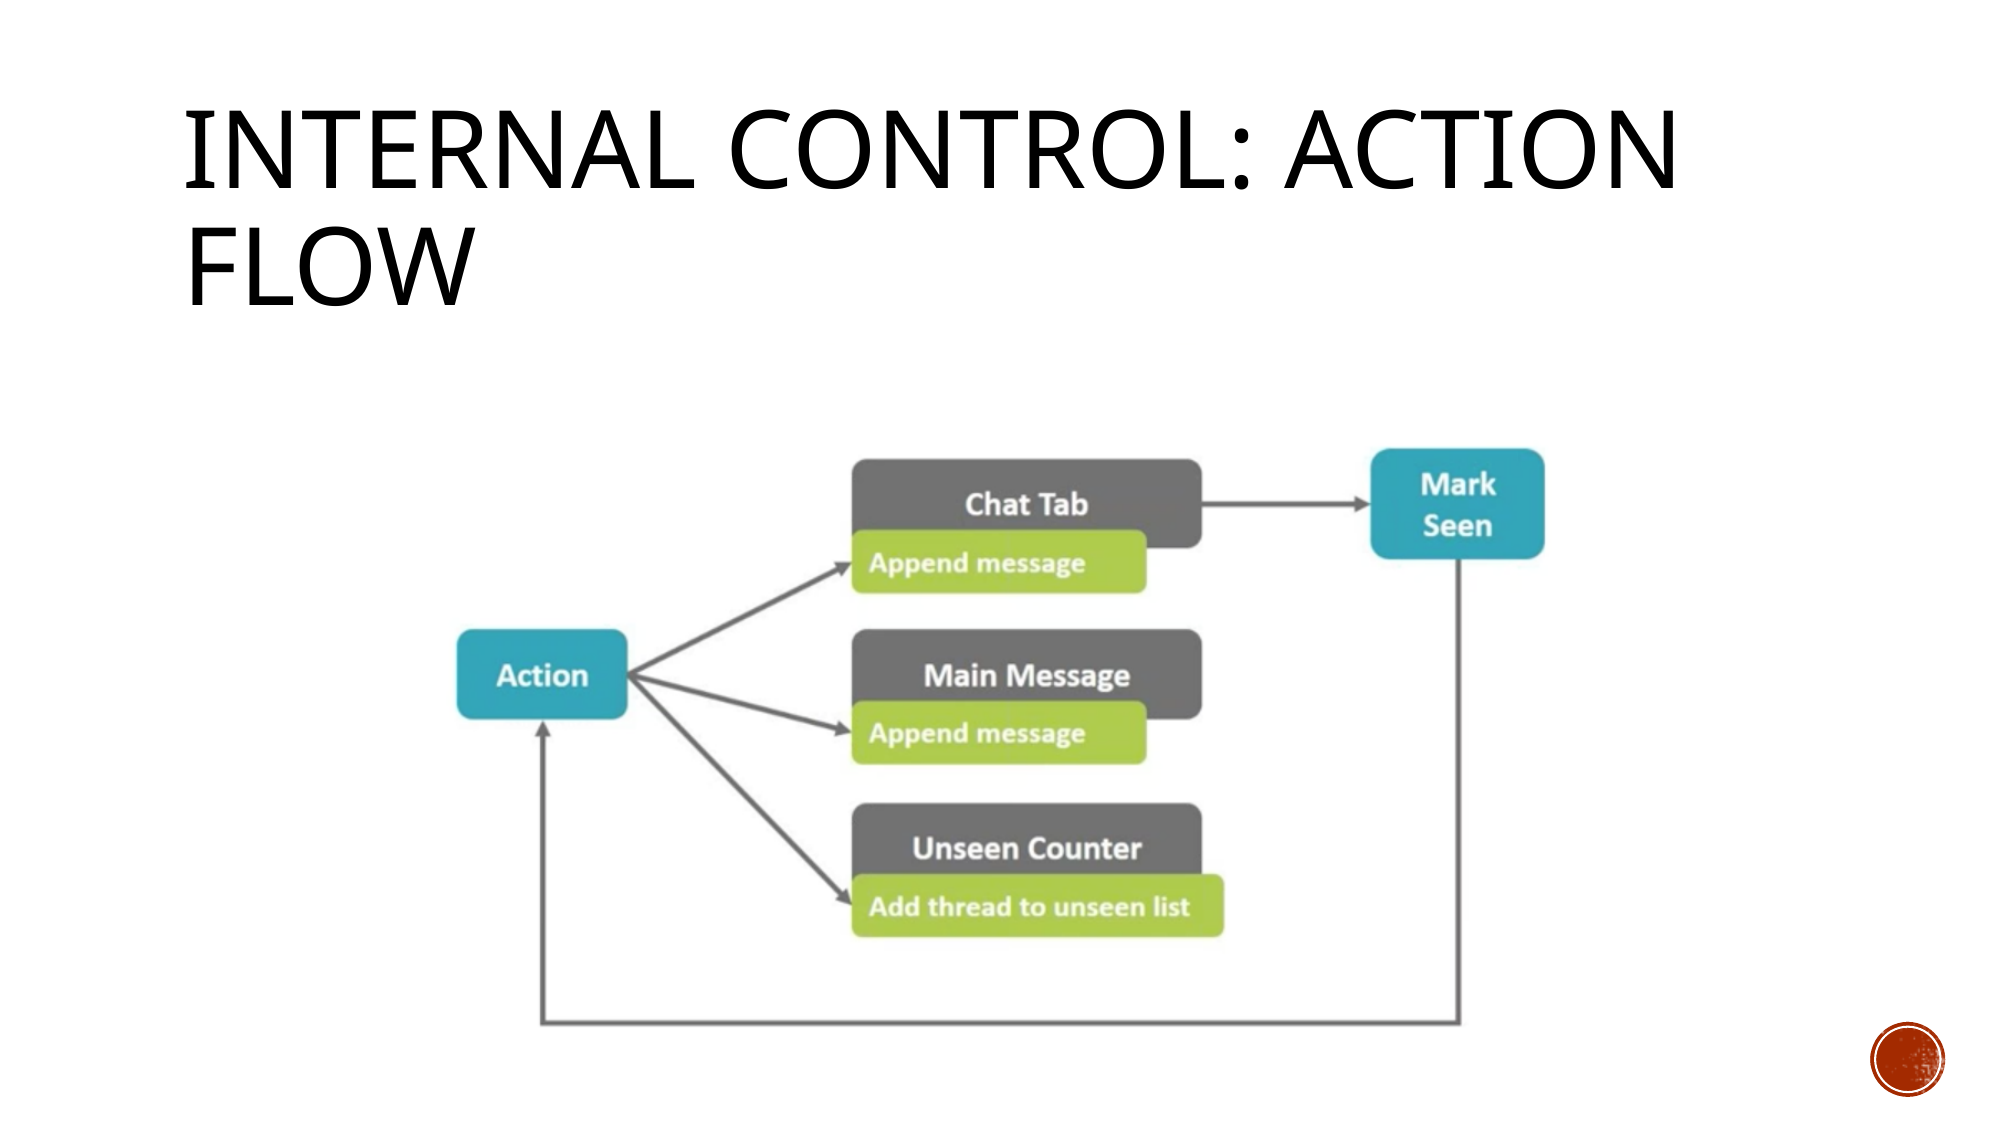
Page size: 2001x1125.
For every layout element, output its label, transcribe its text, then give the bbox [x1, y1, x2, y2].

picture [434, 343, 1567, 1096]
picture [1870, 1021, 1946, 1097]
title Internal control: action flow [174, 78, 1826, 344]
